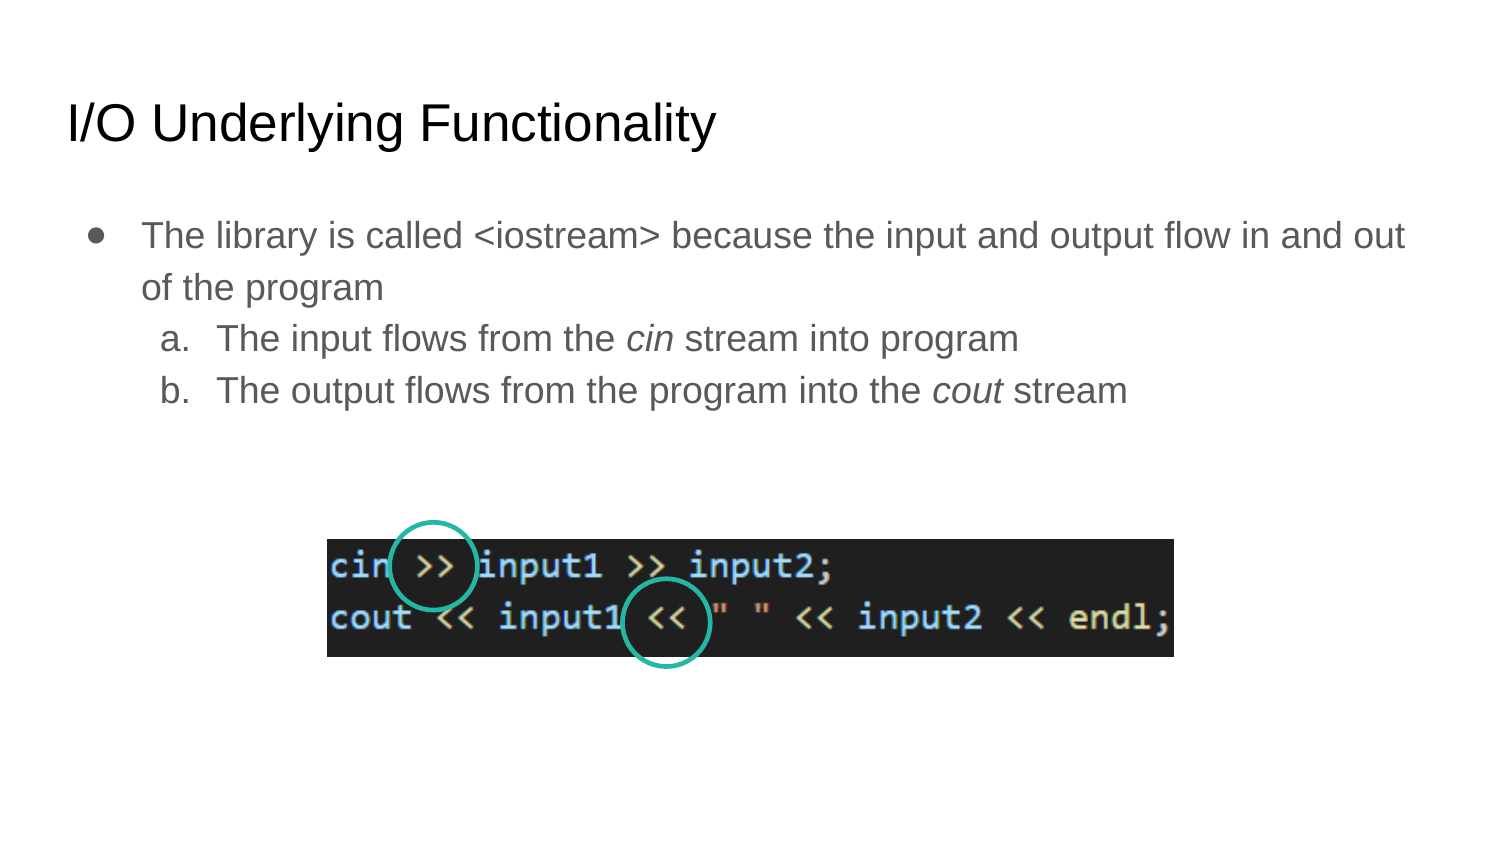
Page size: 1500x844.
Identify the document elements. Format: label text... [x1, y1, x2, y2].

list The library is called <iostream> because the input and output flow in and out of the program The input flows from the cin stream into program The output flows from the program into the cout stream [51, 189, 1449, 750]
text_box [399, 522, 468, 538]
picture [326, 539, 1174, 658]
title I/O Underlying Functionality [51, 72, 1449, 167]
